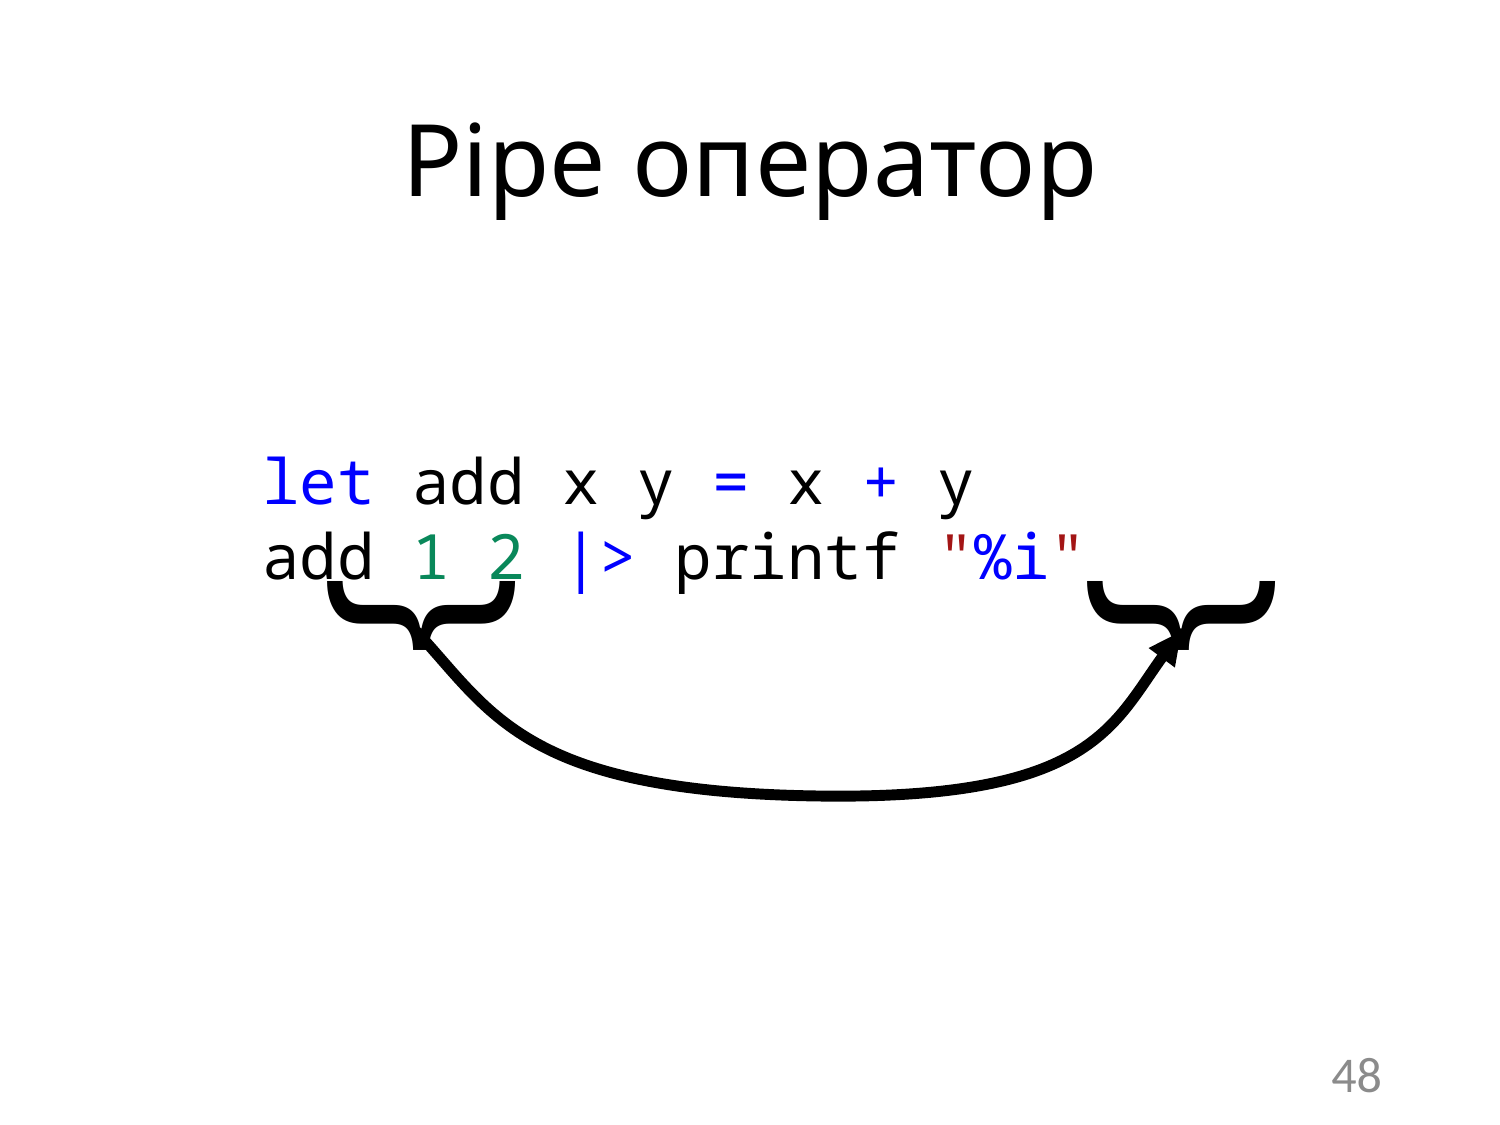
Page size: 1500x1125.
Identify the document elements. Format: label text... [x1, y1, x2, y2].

text_box [414, 629, 1182, 798]
text_box let add x y = x + y add 1 2 |> printf "%i" [247, 435, 1253, 600]
text_box { [258, 559, 532, 672]
text_box Pipe оператор [387, 88, 1113, 224]
text_box { [1018, 559, 1293, 672]
slide_number 48 [1059, 1042, 1397, 1103]
